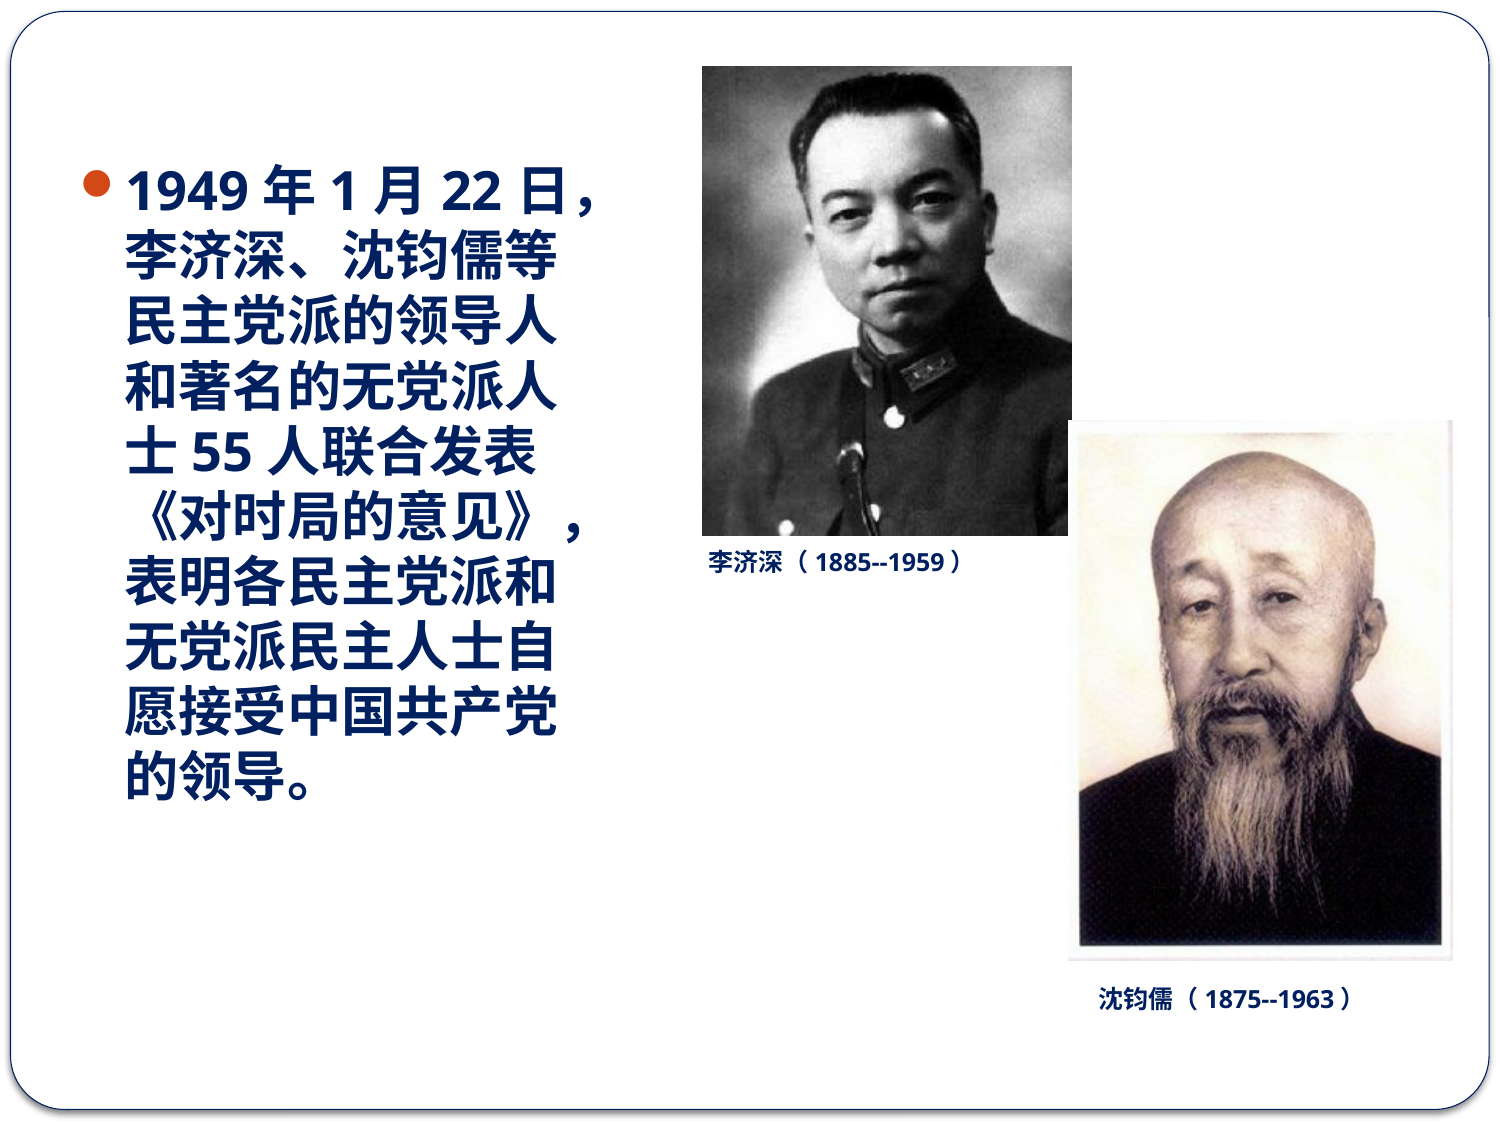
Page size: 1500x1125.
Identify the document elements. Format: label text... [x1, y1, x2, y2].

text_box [1068, 420, 1453, 1022]
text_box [702, 66, 1072, 585]
list 1949年1月22日，李济深、沈钧儒等民主党派的领导人和著名的无党派人士55人联合发表《对时局的意见》，表明各民主党派和无党派民主人士自愿接受中国共产党的领导。 [64, 149, 621, 937]
